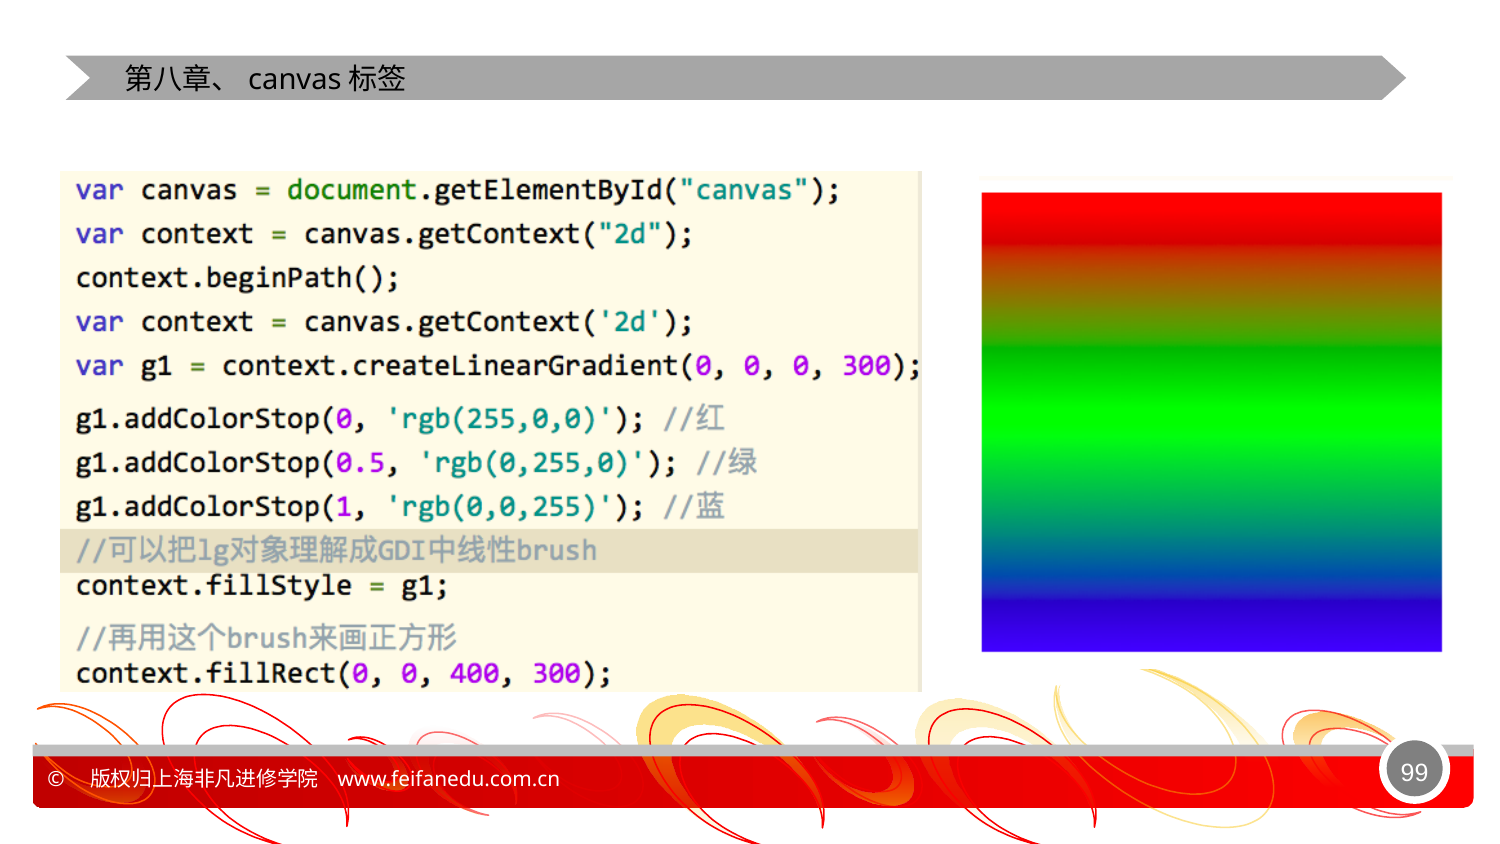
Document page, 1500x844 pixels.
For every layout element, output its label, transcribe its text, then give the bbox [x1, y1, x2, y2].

text_box 第八章、canvas标签 [109, 52, 423, 103]
text_box [65, 55, 109, 100]
text_box [423, 55, 1407, 100]
slide_number 99 [1379, 748, 1451, 800]
picture [60, 171, 923, 692]
picture [979, 176, 1453, 670]
